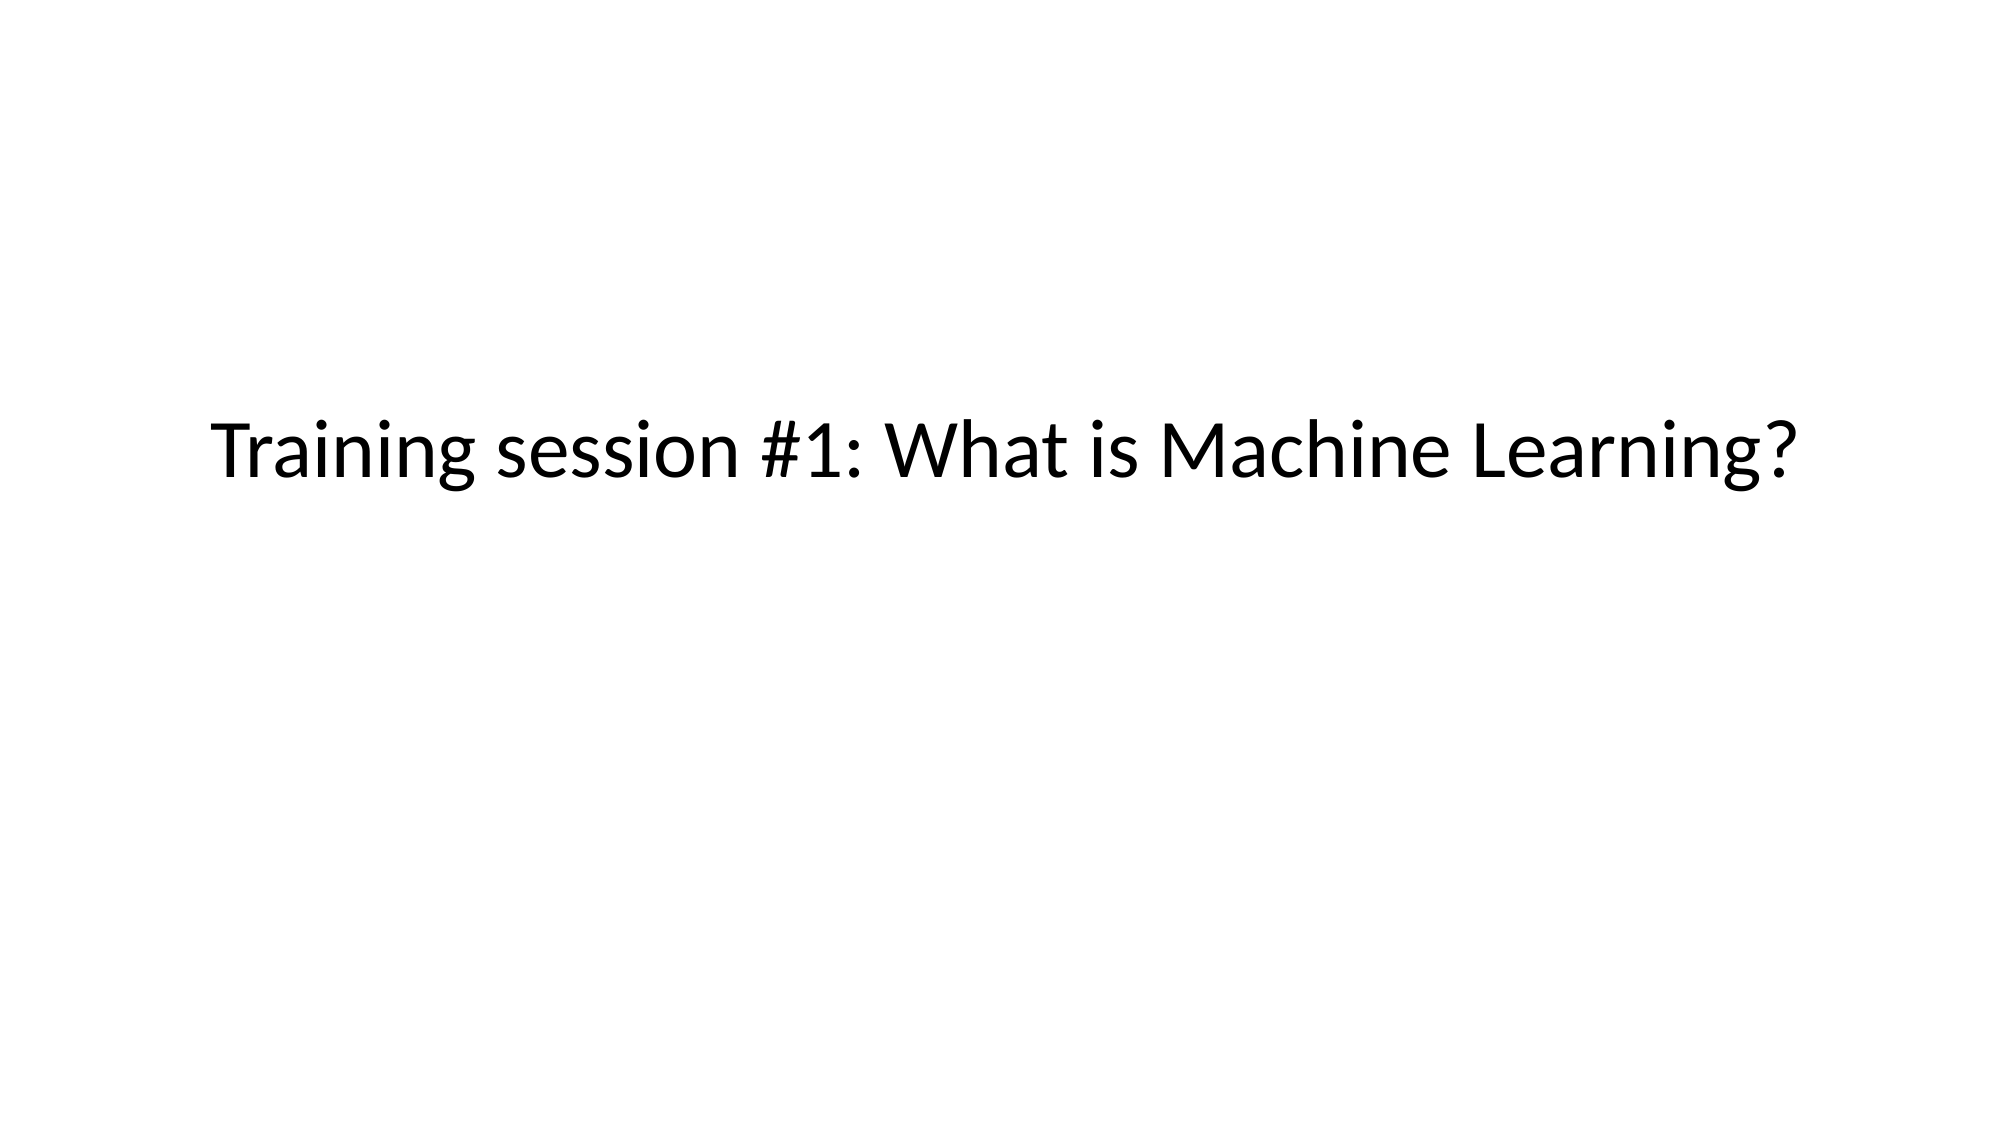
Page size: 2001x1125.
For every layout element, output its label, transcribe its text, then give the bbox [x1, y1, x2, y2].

text_box Training session #1: What is Machine Learning? [195, 397, 1896, 880]
